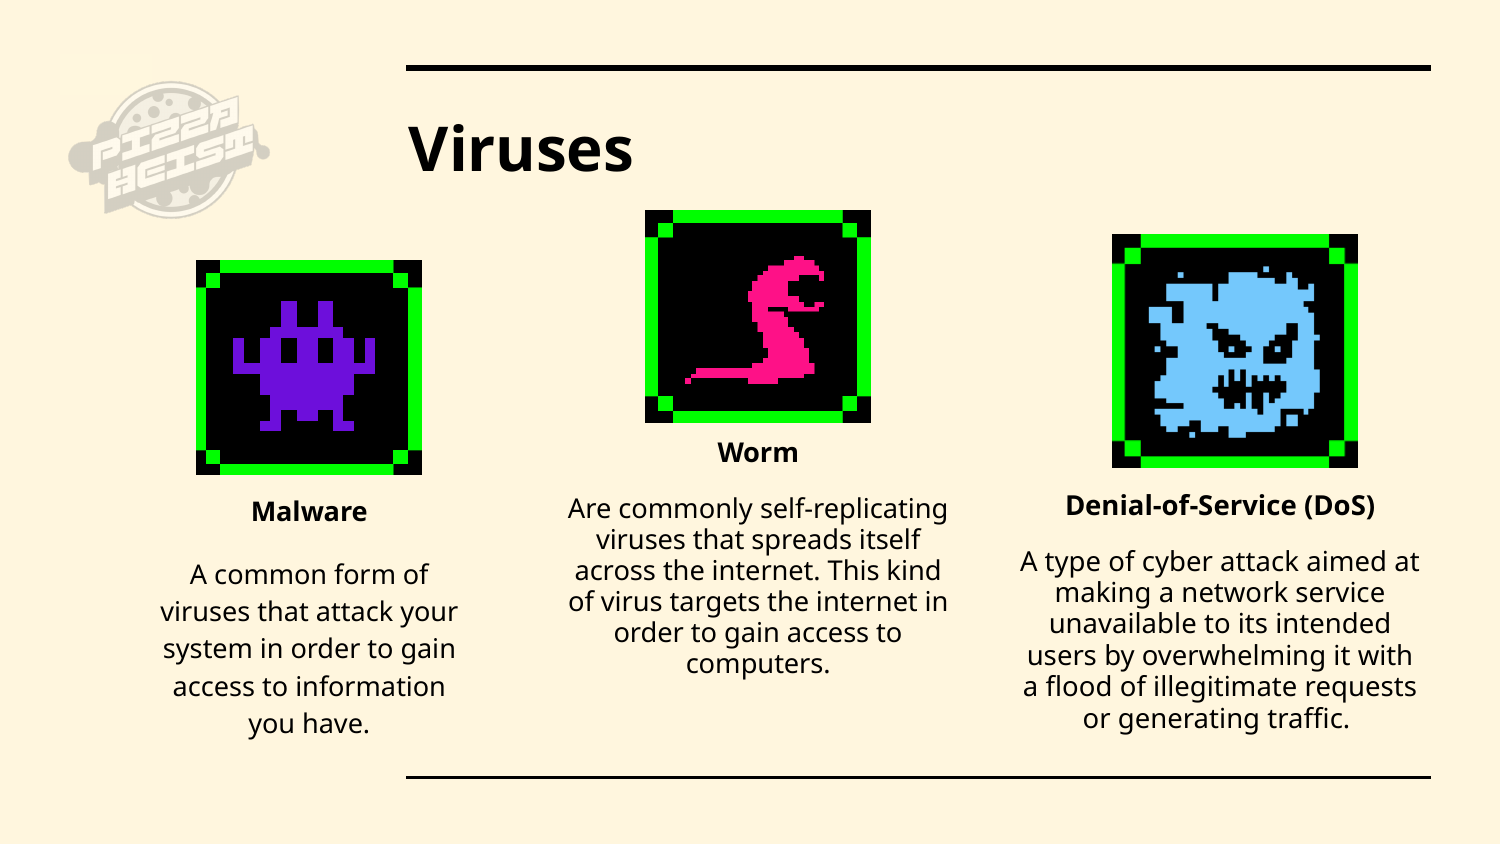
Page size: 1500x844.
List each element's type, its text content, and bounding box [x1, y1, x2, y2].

list Worm Are commonly self-replicating viruses that spreads itself across the internet. This kind of virus targets the internet in order to gain access to computers. [543, 422, 974, 668]
list Malware A common form of viruses that attack your system in order to gain access to information you have. [133, 474, 485, 685]
list Denial-of-Service (DoS) A type of cyber attack aimed at making a network service unavailable to its intended users by overwhelming it with a flood of illegitimate requests or generating traffic. [1001, 474, 1439, 720]
picture [645, 209, 871, 423]
picture [59, 54, 286, 245]
picture [1112, 234, 1358, 468]
picture [196, 260, 423, 476]
title Viruses [393, 94, 1431, 199]
